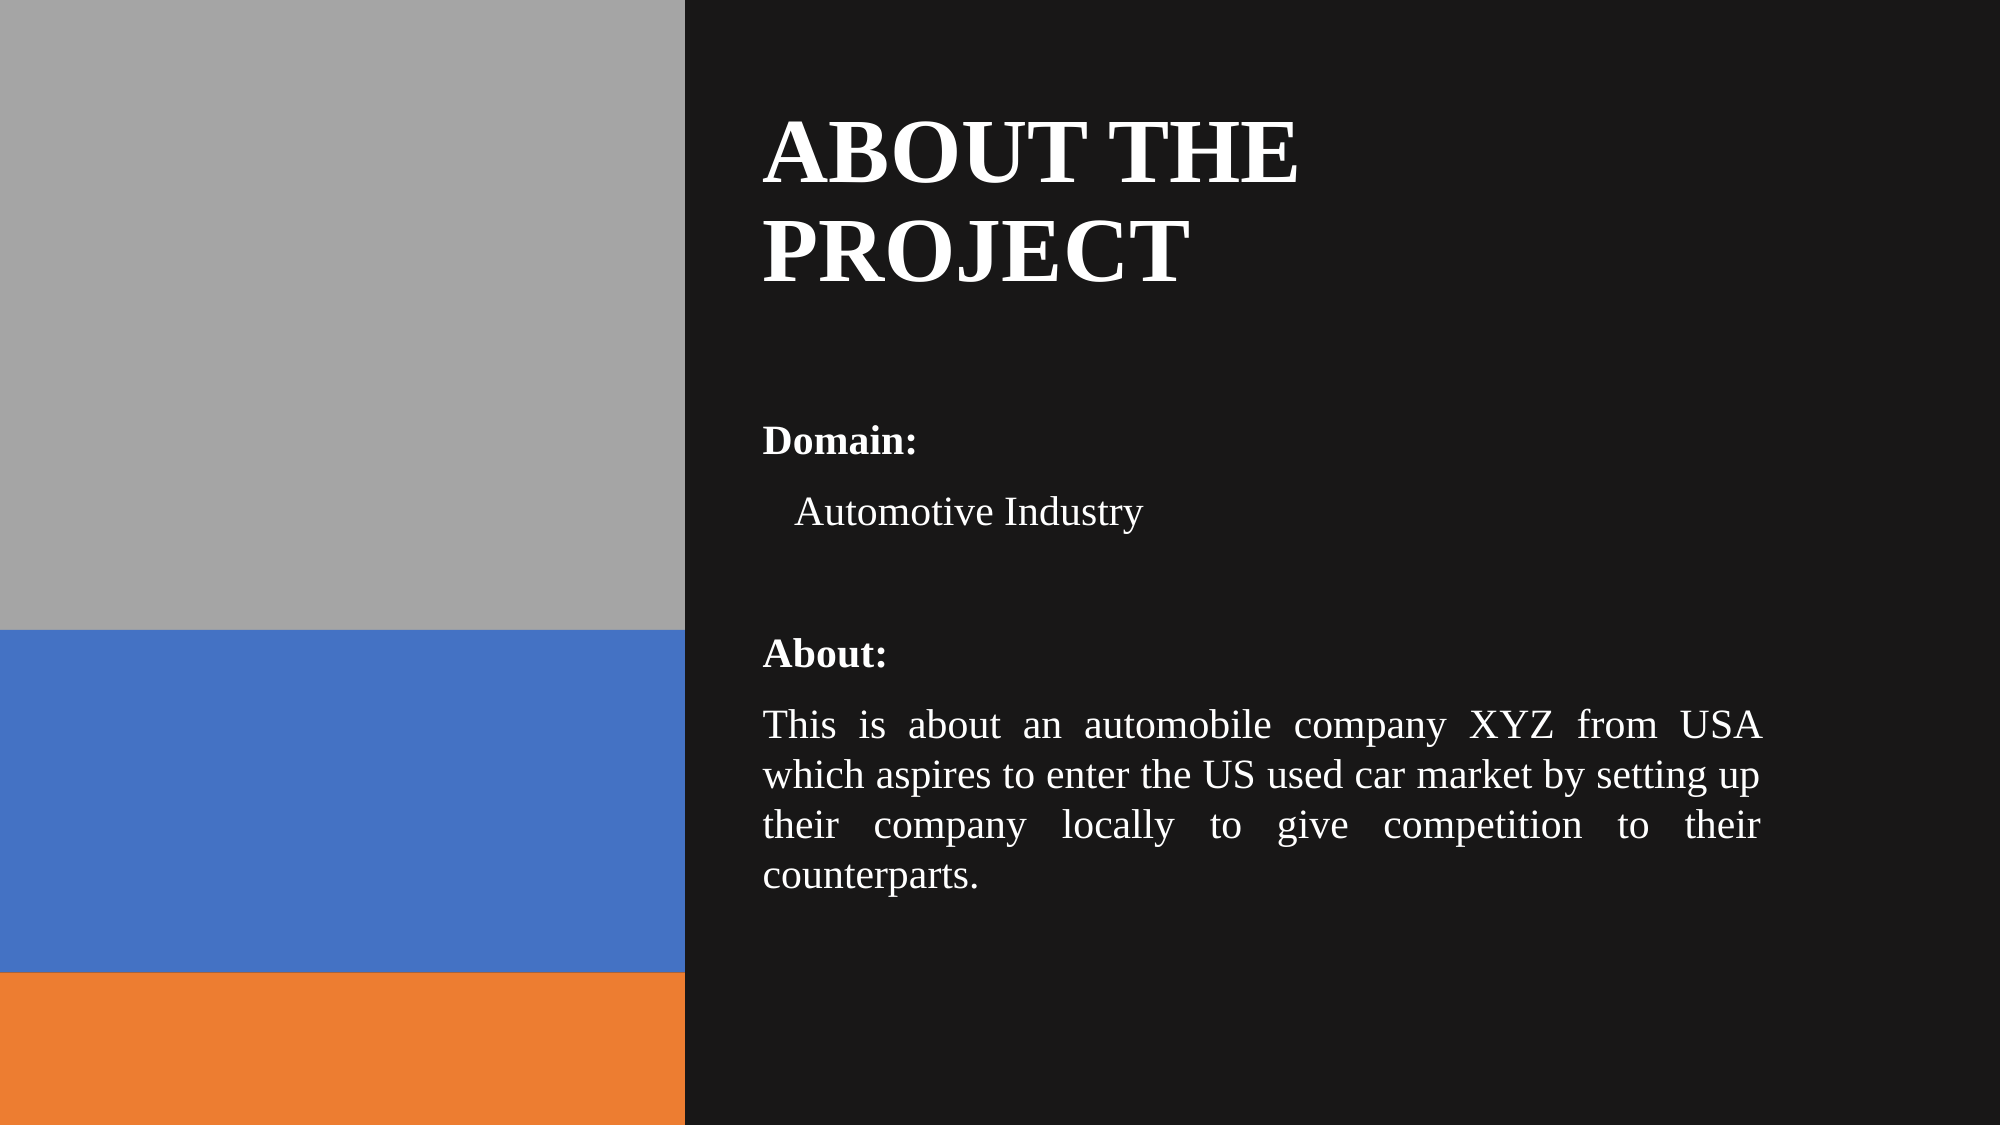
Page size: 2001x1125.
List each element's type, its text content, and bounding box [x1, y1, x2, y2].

list Domain: Automotive Industry About: This is about an automobile company XYZ from USA which aspires to enter the US used car market by setting up their company locally to give competition to their counterparts. [747, 405, 1777, 946]
title ABOUT THE PROJECT [747, 72, 1777, 309]
